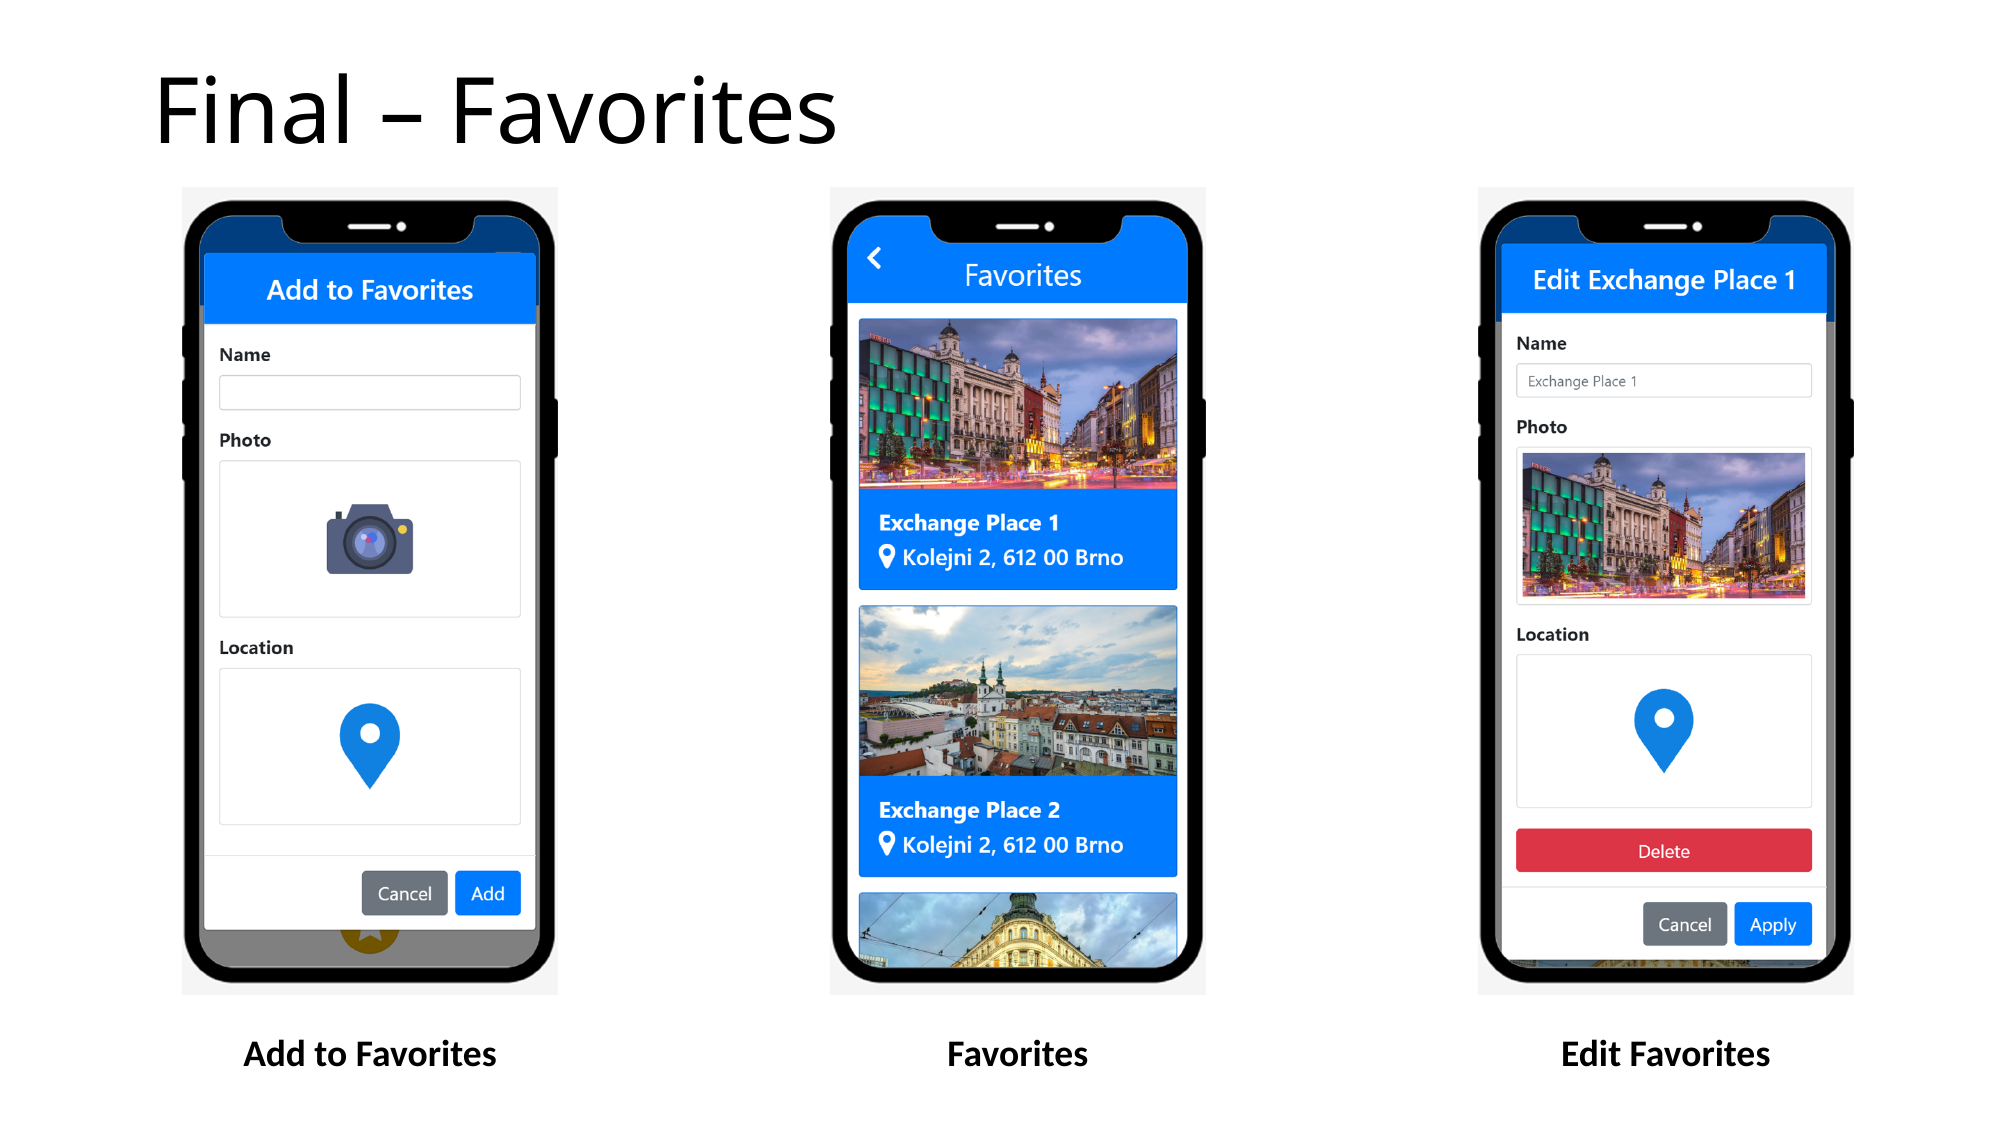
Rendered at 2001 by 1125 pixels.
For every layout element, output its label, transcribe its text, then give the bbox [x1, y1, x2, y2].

picture [1478, 187, 1854, 995]
title Final – Favorites [137, 59, 1863, 278]
text_box Add to Favorites [228, 1022, 512, 1082]
text_box Edit Favorites [1546, 1022, 1786, 1082]
picture [830, 187, 1206, 995]
picture [182, 187, 558, 995]
text_box Favorites [932, 1022, 1104, 1082]
